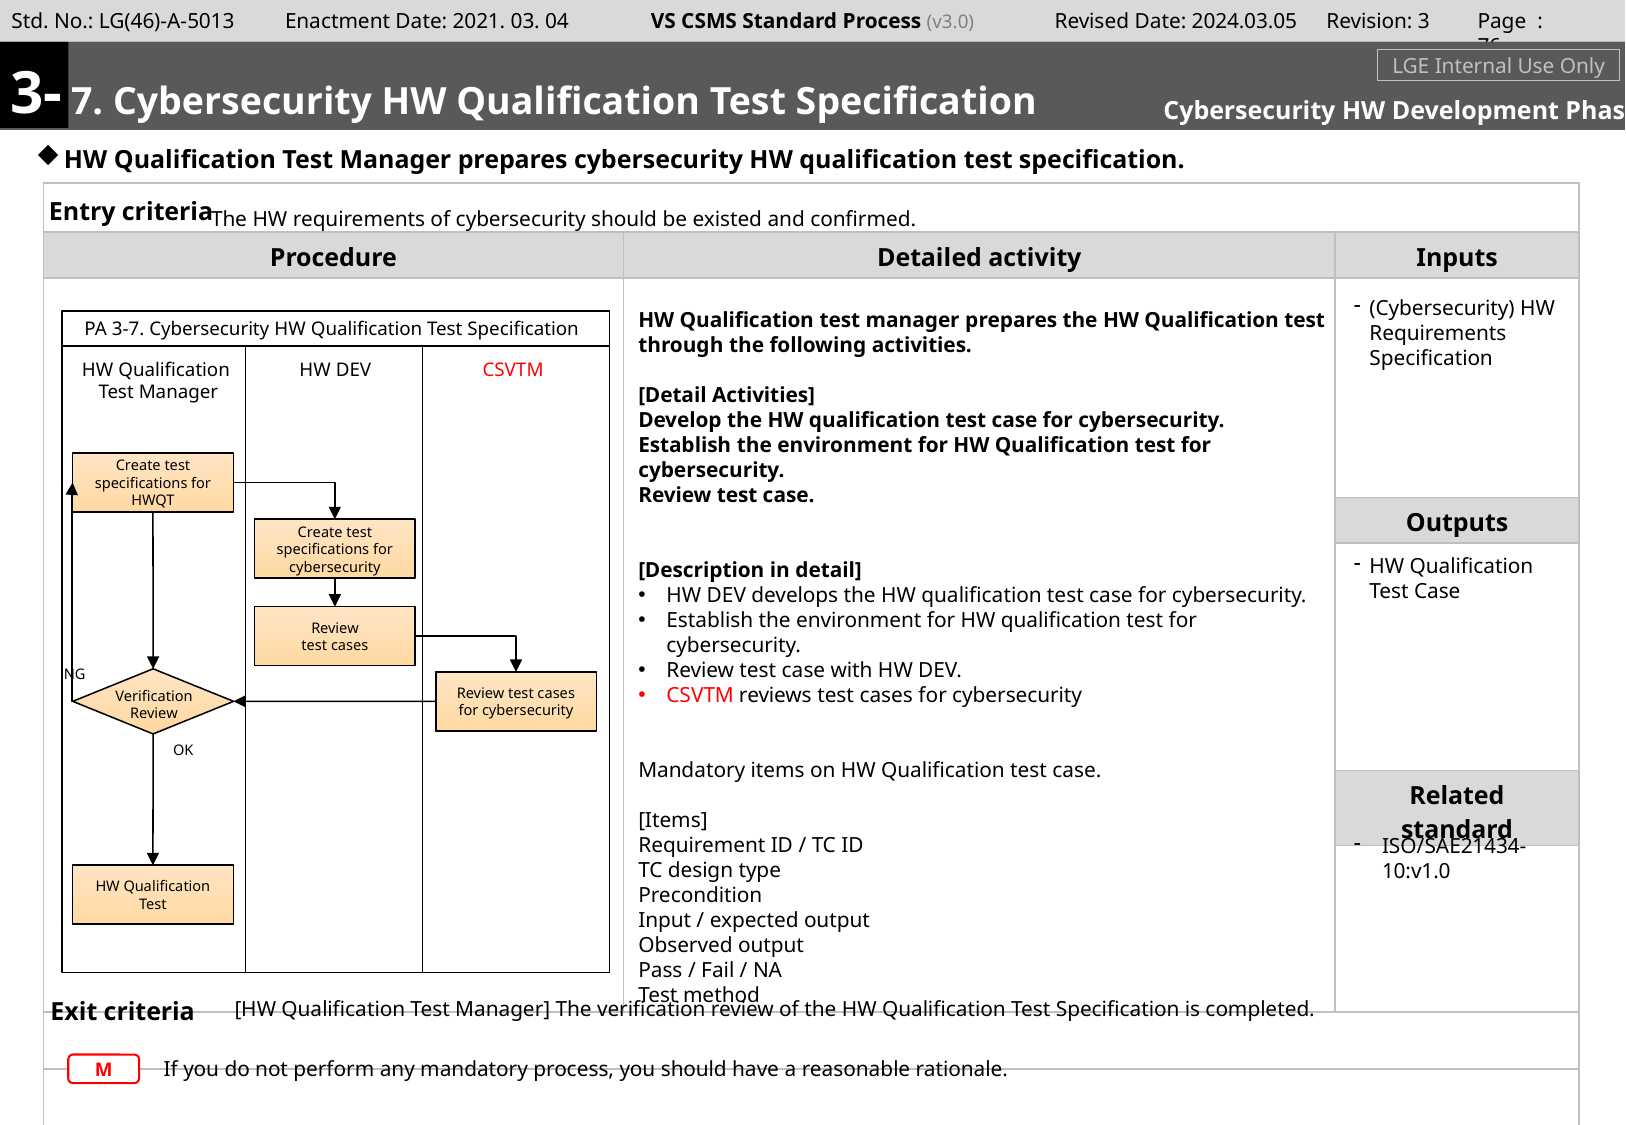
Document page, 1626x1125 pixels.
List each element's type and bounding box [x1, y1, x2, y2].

text_box [66, 1052, 142, 1086]
text_box [0, 40, 1625, 132]
text_box [219, 287, 1599, 1028]
text_box [44, 308, 611, 974]
text_box [196, 198, 931, 239]
slide_number [1474, 7, 1581, 33]
text_box [21, 137, 1625, 182]
text_box [148, 1048, 1073, 1089]
